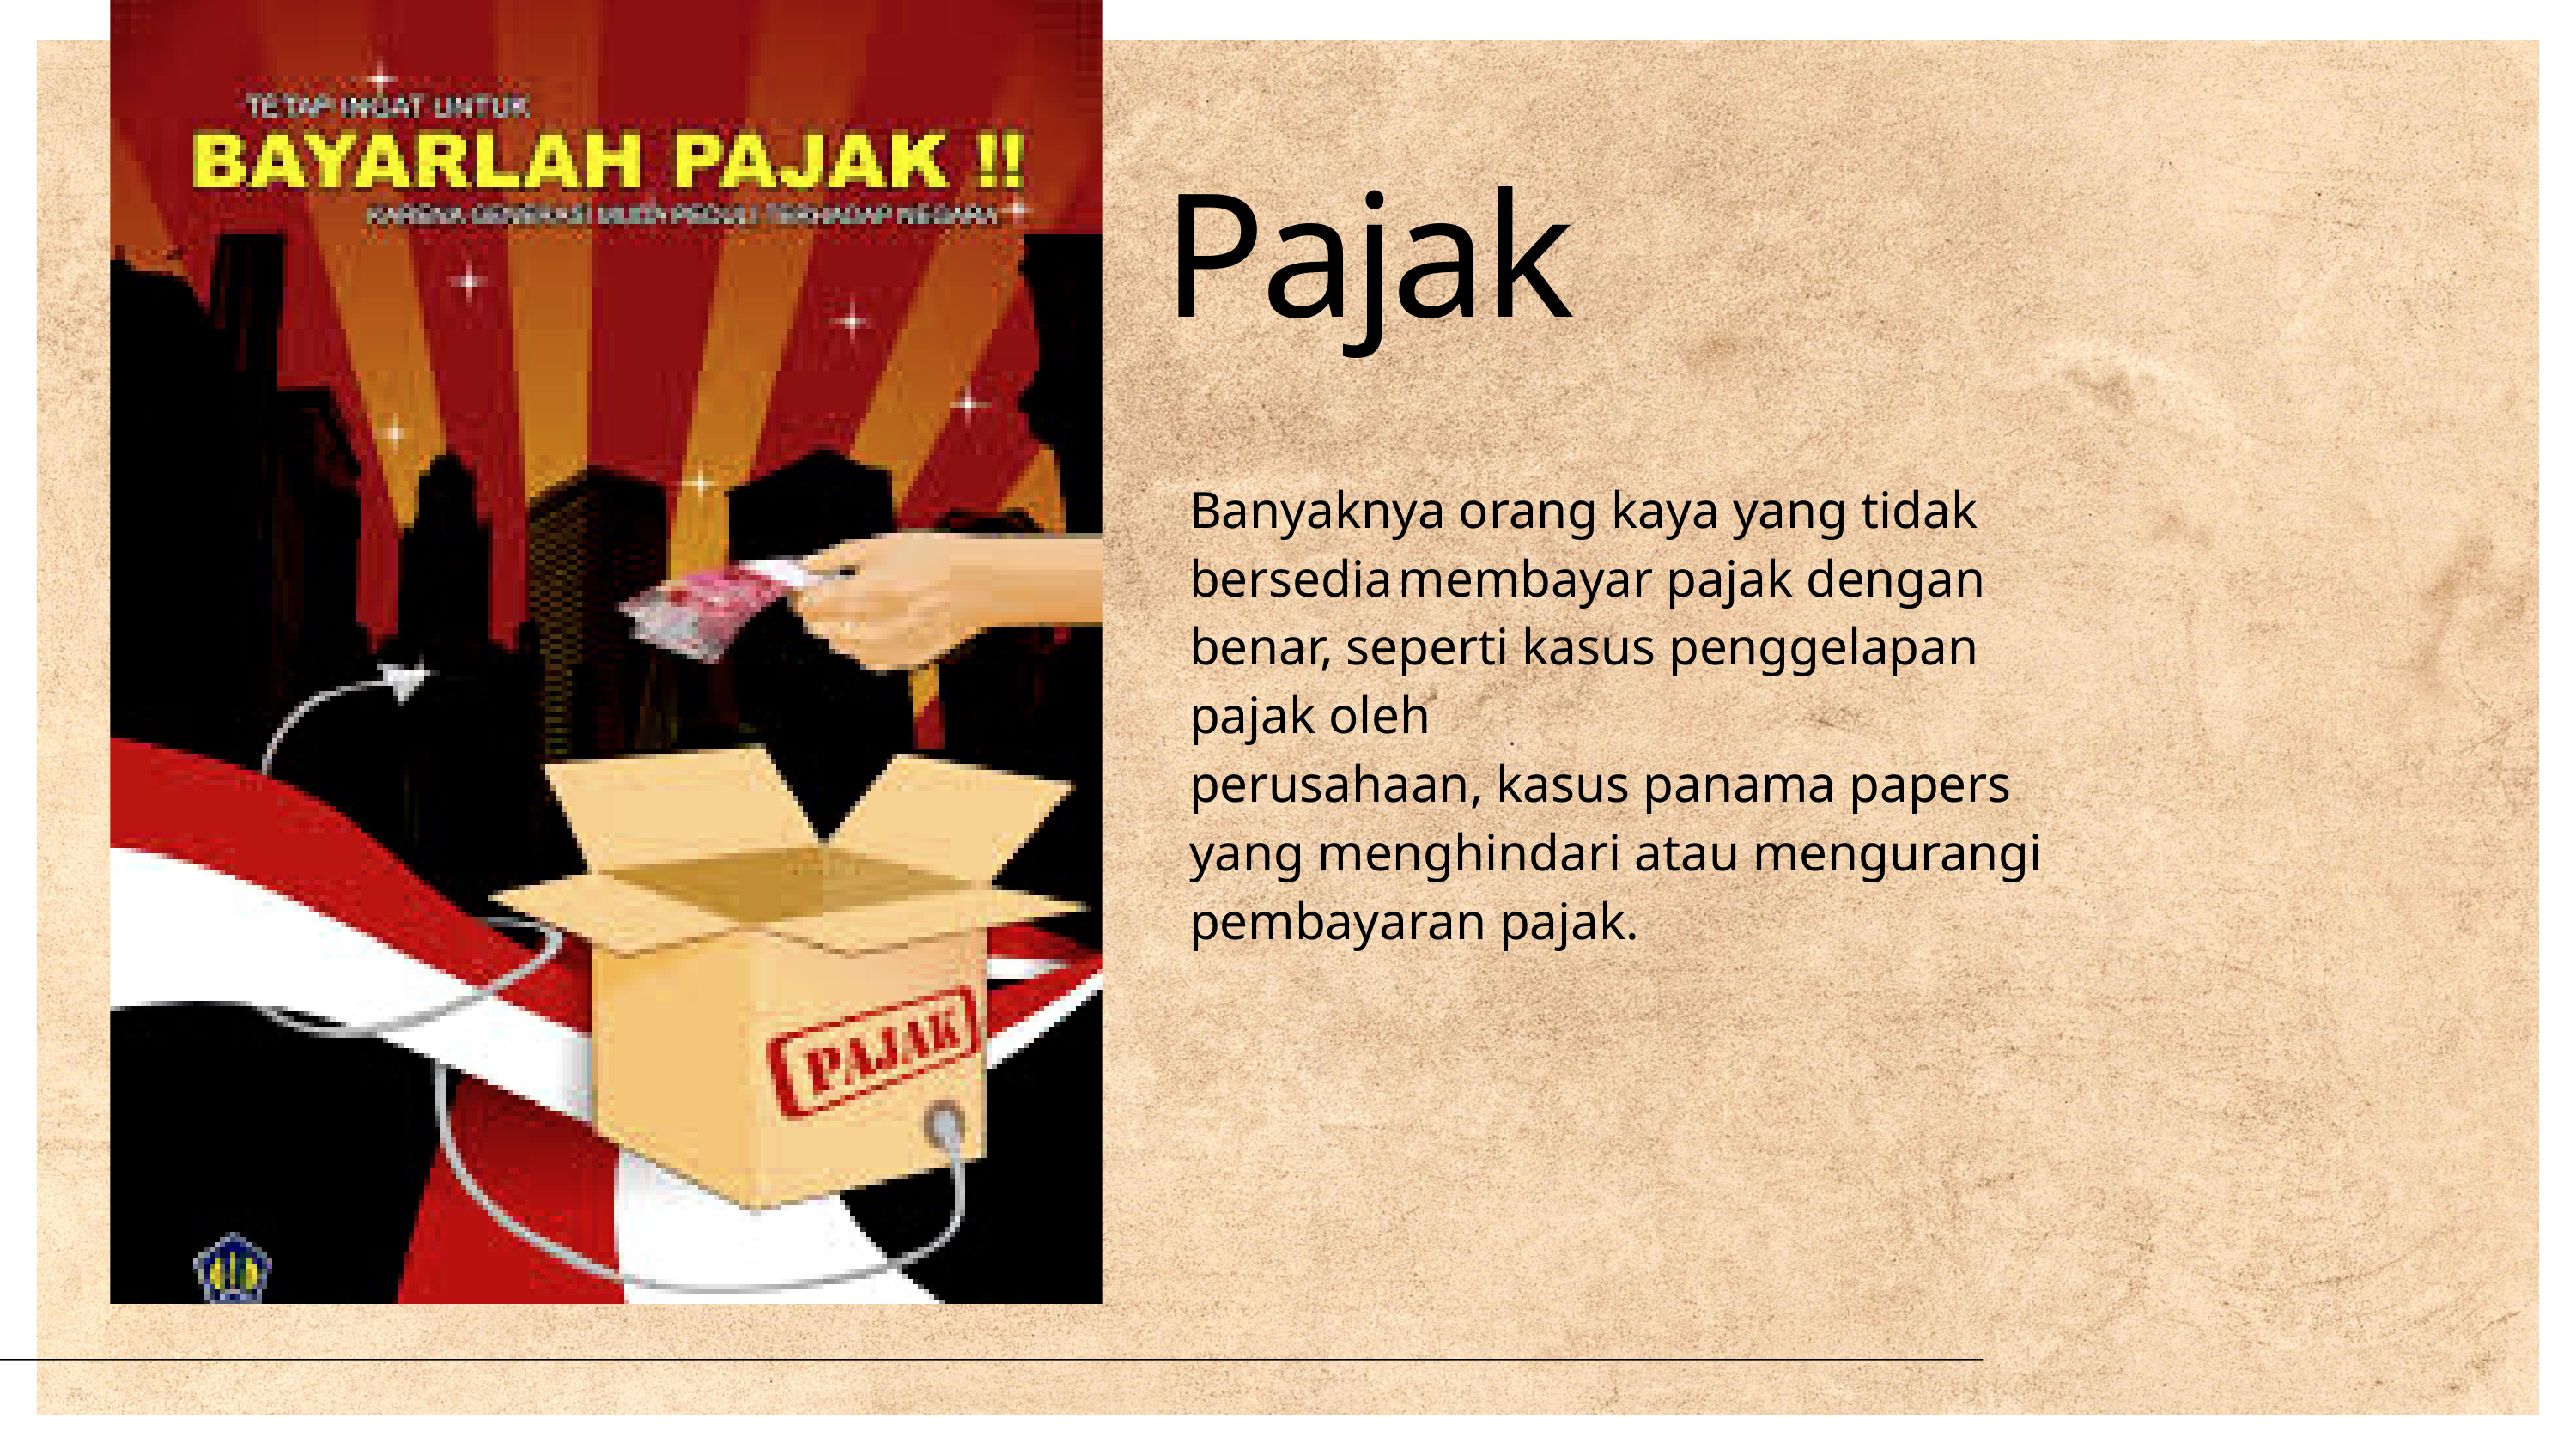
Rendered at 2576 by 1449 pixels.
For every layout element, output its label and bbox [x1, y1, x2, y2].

picture [36, 0, 2540, 1415]
text_box [1188, 350, 2085, 875]
